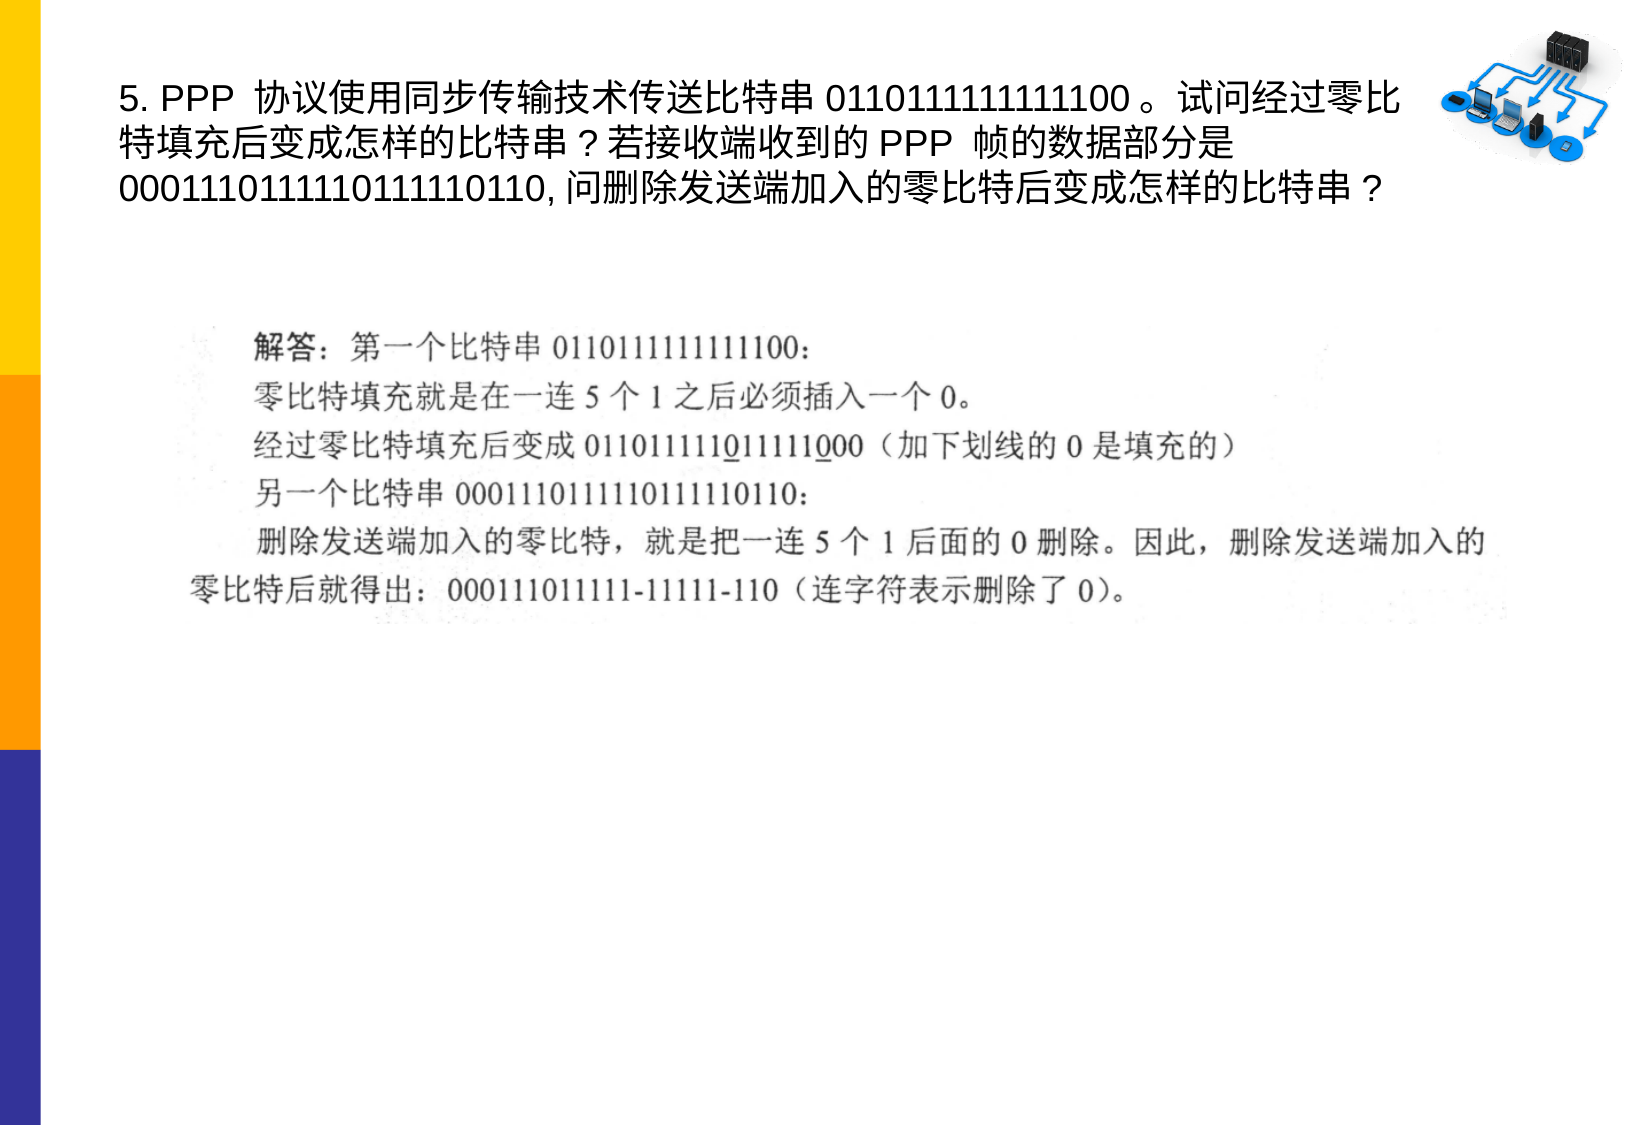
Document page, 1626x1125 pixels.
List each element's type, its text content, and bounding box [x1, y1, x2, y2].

picture [1438, 30, 1624, 165]
picture [174, 326, 1507, 624]
text_box 5. PPP 协议使用同步传输技术传送比特串0110111111111100。试问经过零比特填充后变成怎样的比特串?若接收端收到的PPP 帧的数据部分是0001110111110111110110,问删除发送端加入的零比特后变成怎样的比特串? [103, 66, 1439, 217]
